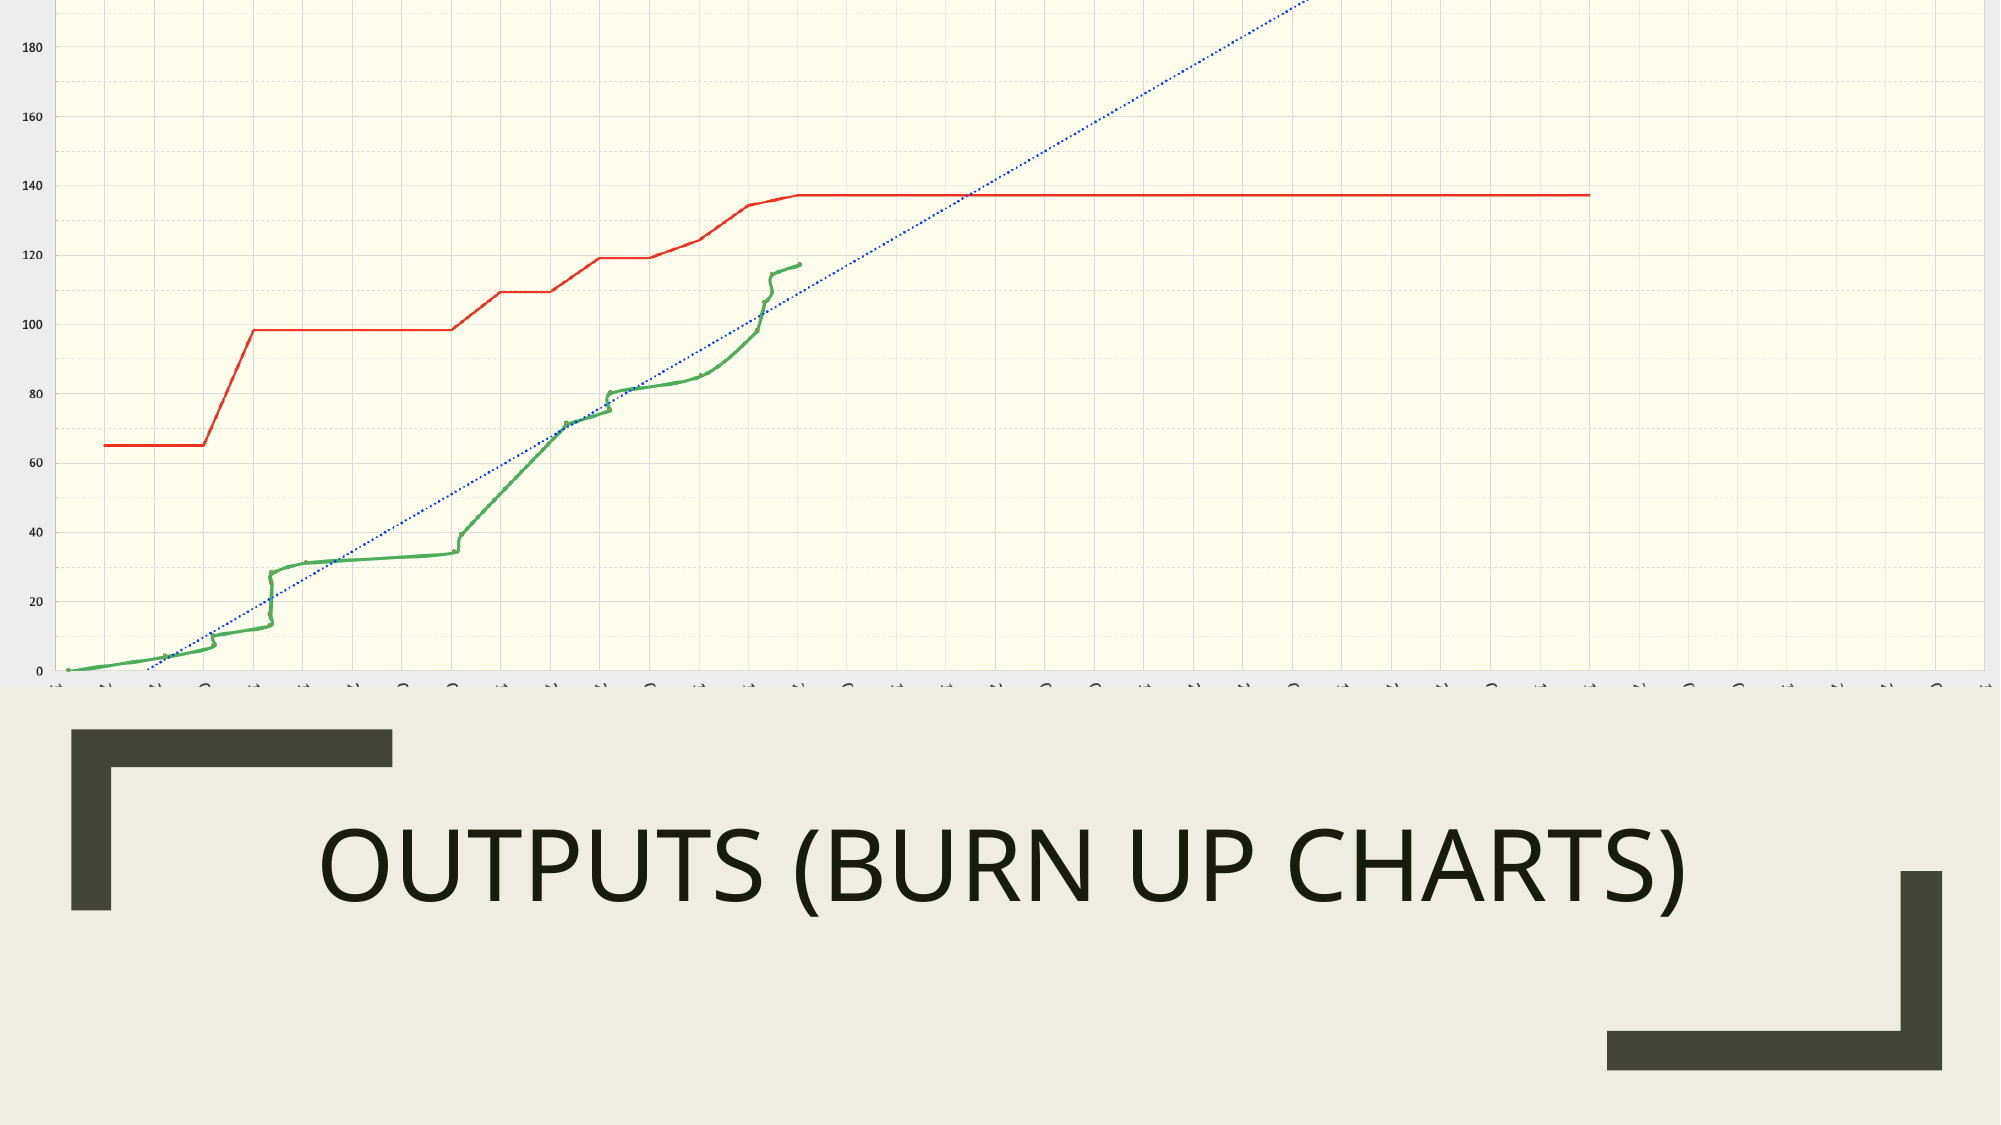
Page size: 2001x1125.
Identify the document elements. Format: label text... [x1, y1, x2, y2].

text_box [123, 687, 1875, 1000]
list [0, 0, 2000, 687]
text_box [71, 729, 123, 911]
text_box [1607, 871, 1943, 1071]
title Outputs (Burn Up Charts) [1875, 777, 1883, 931]
text_box [0, 687, 2000, 1125]
